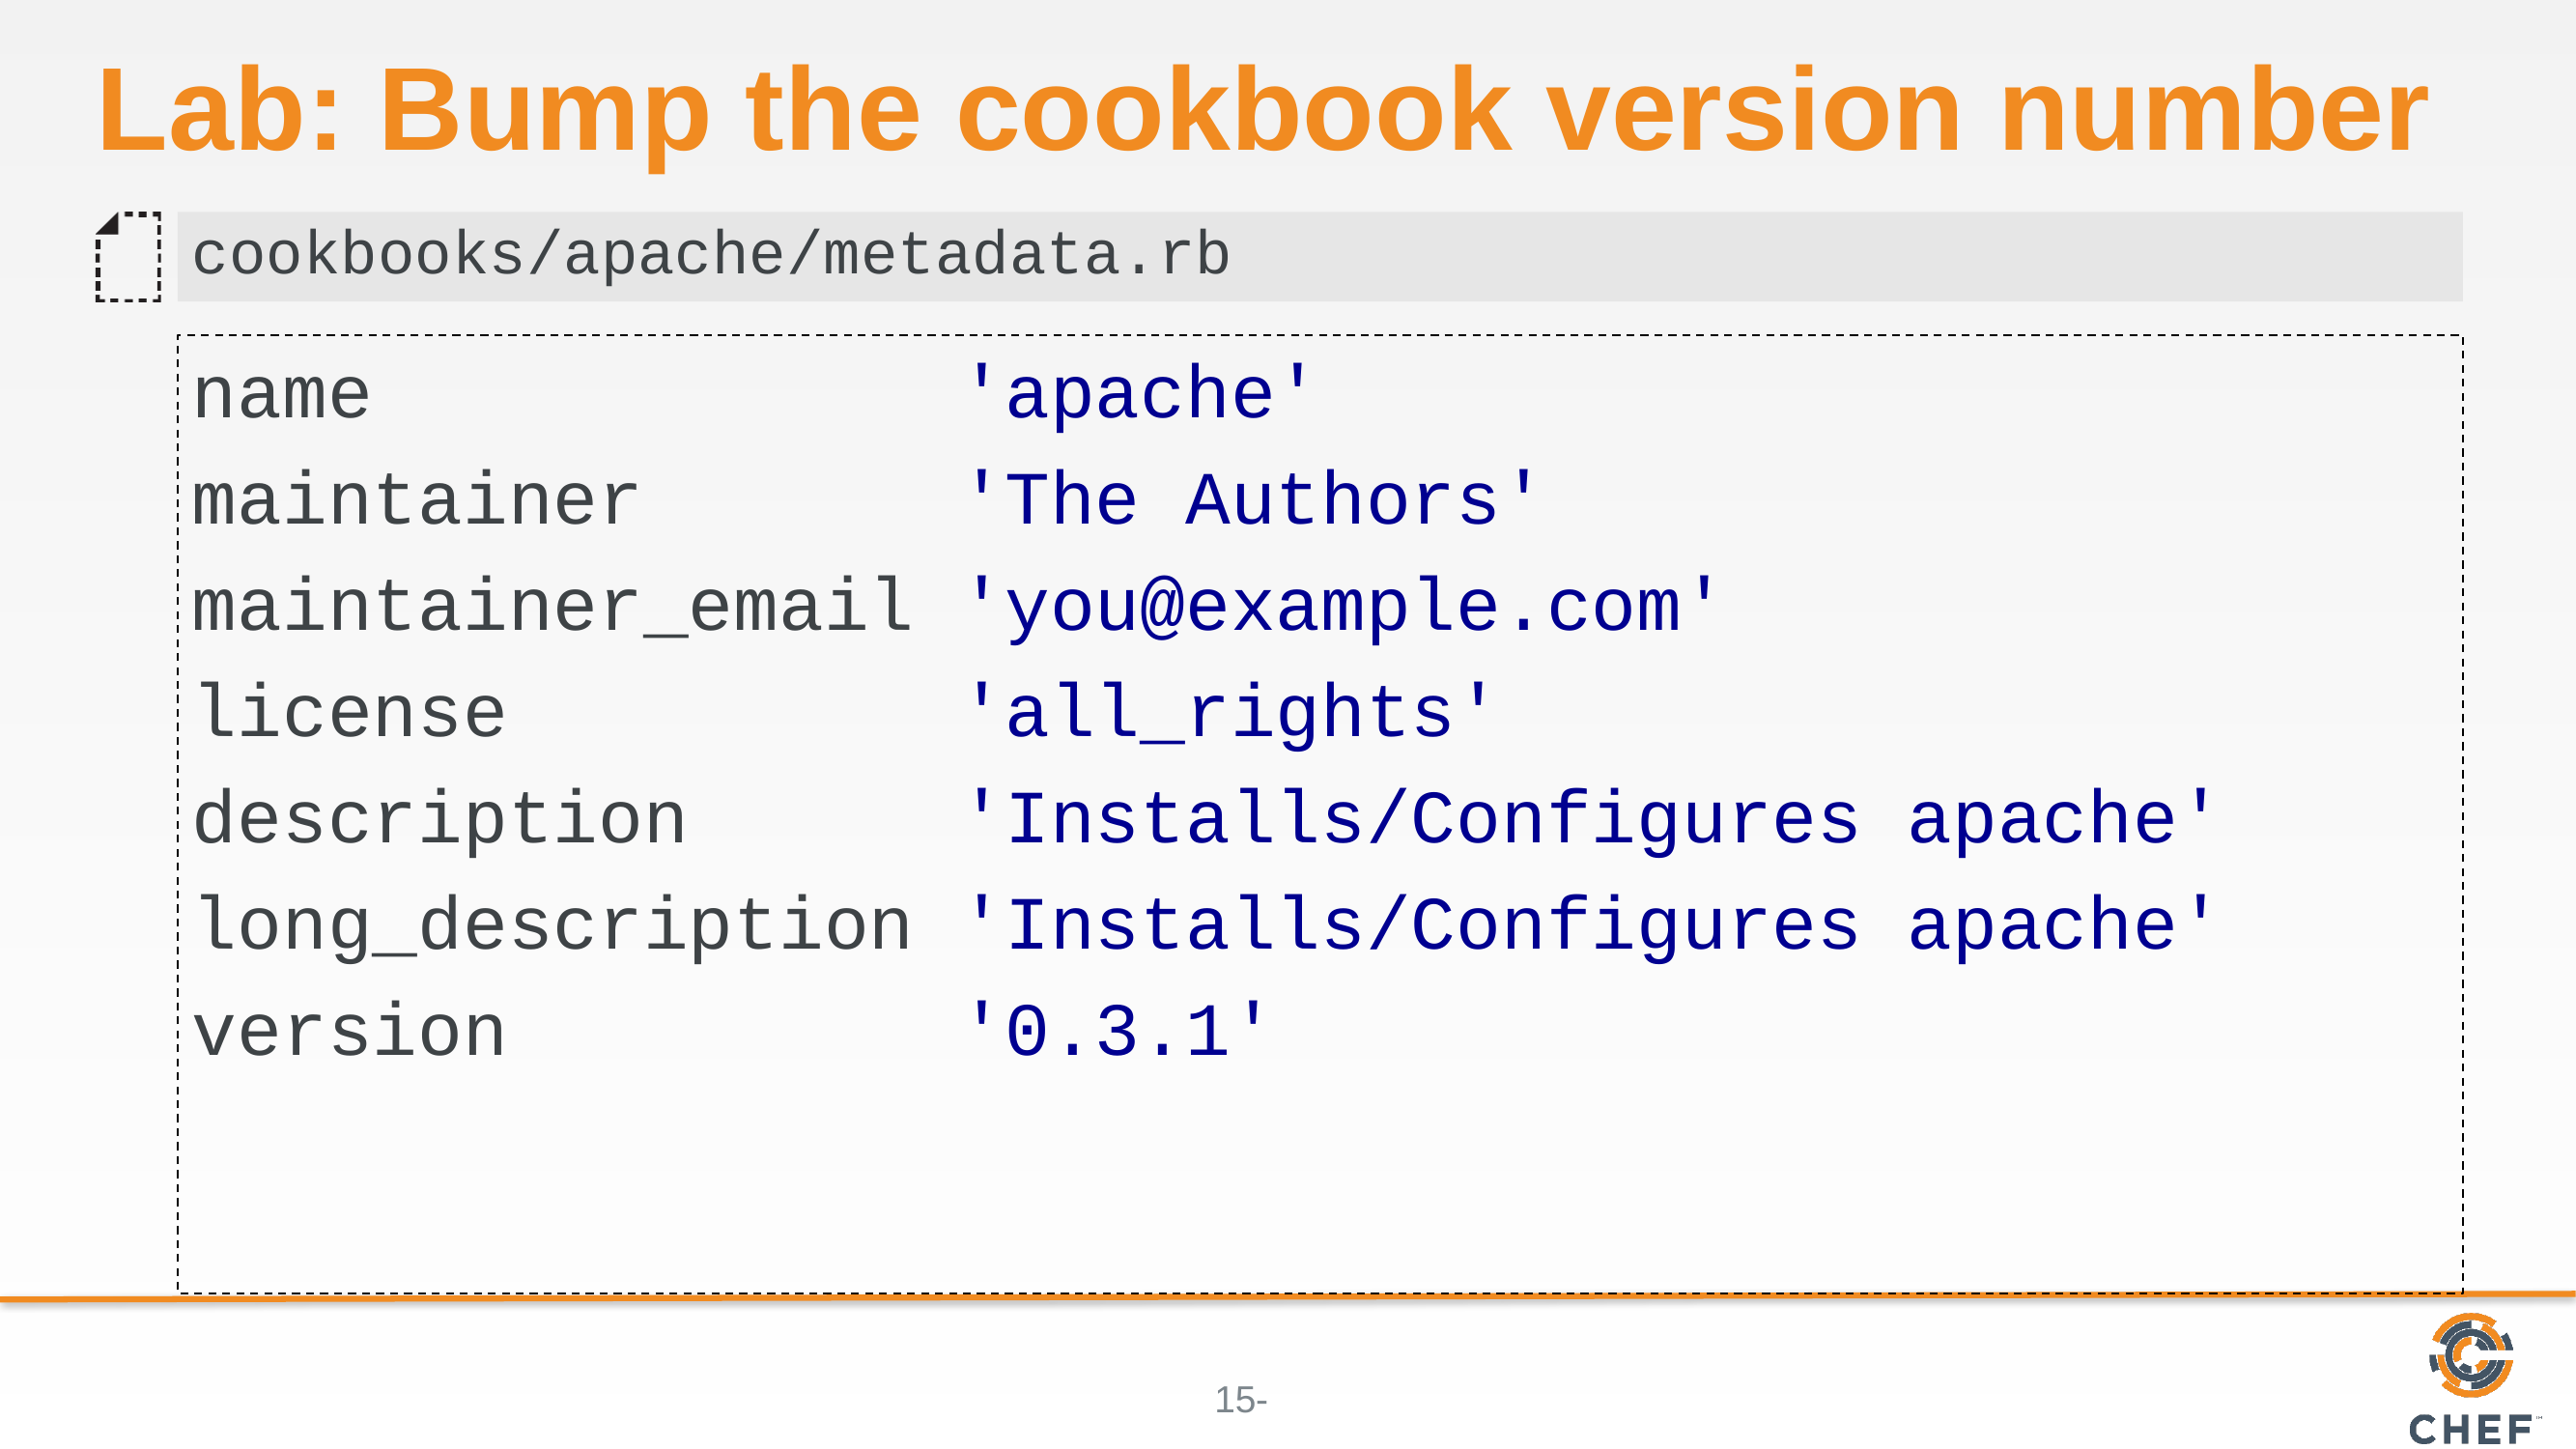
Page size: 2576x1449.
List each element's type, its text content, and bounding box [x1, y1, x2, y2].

picture [2399, 1297, 2550, 1449]
title Lab: Bump the cookbook version number [96, 48, 2463, 180]
list cookbooks/apache/metadata.rb [177, 212, 2463, 302]
list name 'apache' maintainer 'The Authors' maintainer_email 'you@example.com' license 'all_rights' description 'Installs/Configures apache' long_description 'Installs/Configures apache' version '0.3.1' [177, 334, 2464, 1294]
